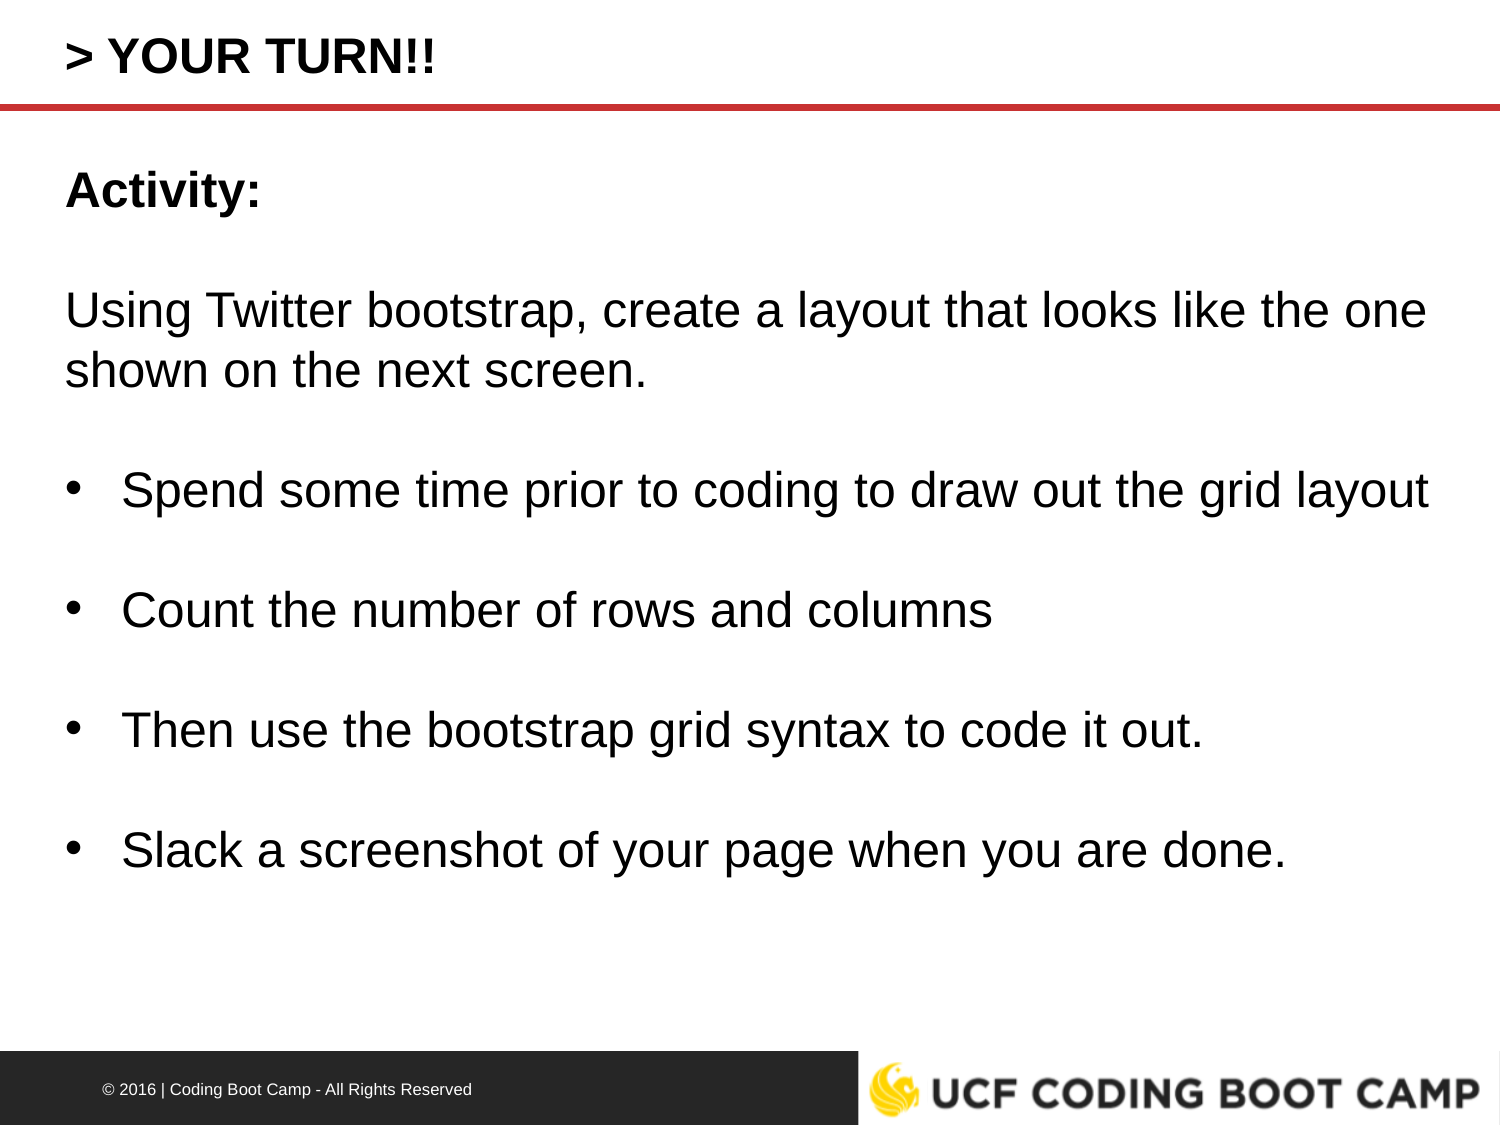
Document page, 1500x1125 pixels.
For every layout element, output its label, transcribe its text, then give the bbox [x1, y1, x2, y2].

text_box > YOUR TURN!! [50, 16, 913, 91]
picture [858, 1051, 1500, 1125]
text_box Activity: Using Twitter bootstrap, create a layout that looks like the one shown on the next screen. Spend some time prior to coding to draw out the grid layout Count the number of rows and columns Then use the bootstrap grid syntax to code it out. Slack a screenshot of your page when you are done. [49, 149, 1475, 885]
